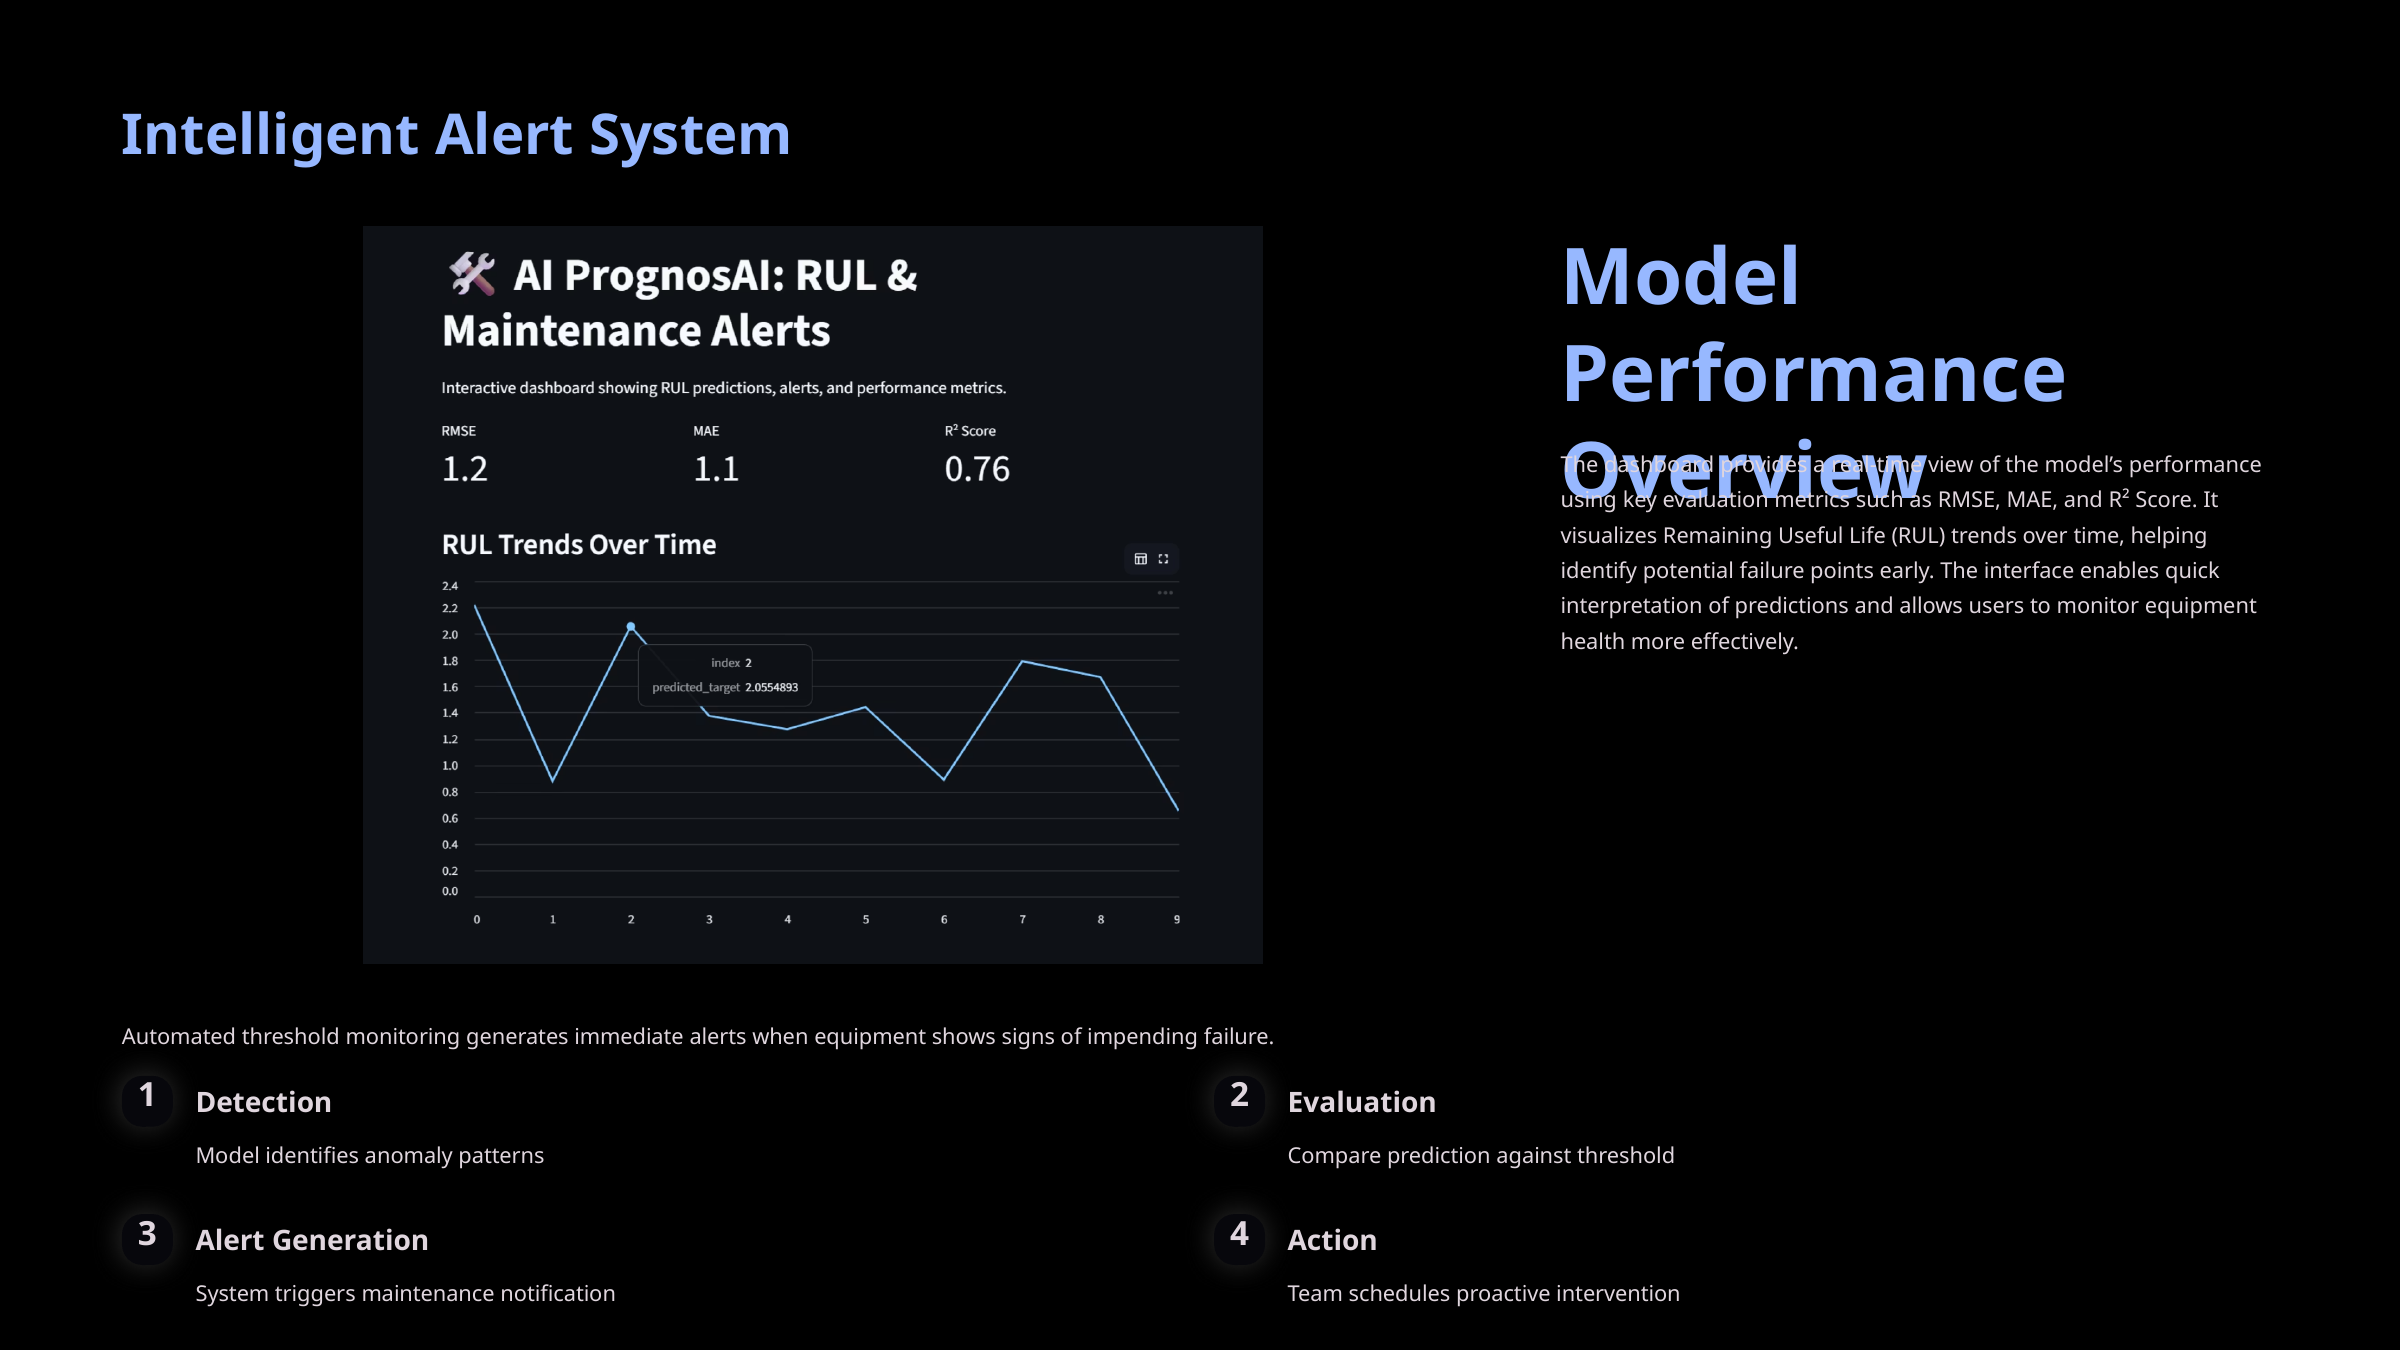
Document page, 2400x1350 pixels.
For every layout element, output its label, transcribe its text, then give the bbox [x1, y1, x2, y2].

text_box Alert Generation [195, 1221, 479, 1258]
text_box System triggers maintenance notification [195, 1270, 1186, 1307]
text_box Automated threshold monitoring generates immediate alerts when equipment shows signs of impending failure. [121, 1014, 2278, 1051]
text_box The dashboard provides a real-time view of the model’s performance using key evaluation metrics such as RMSE, MAE, and R² Score. It visualizes Remaining Useful Life (RUL) trends over time, helping identify potential failure points early. The interface enables quick interpretation of predictions and allows users to monitor equipment health more effectively. [1560, 441, 2280, 659]
text_box 4 [1222, 1218, 1257, 1261]
text_box Model Performance Overview [1560, 223, 2280, 419]
text_box Model identifies anomaly patterns [195, 1132, 1186, 1169]
text_box [121, 1214, 173, 1266]
text_box 3 [130, 1218, 165, 1261]
text_box Compare prediction against threshold [1287, 1132, 2278, 1169]
picture [363, 226, 1263, 964]
text_box 2 [1222, 1080, 1257, 1123]
text_box 1 [130, 1080, 165, 1123]
text_box [1214, 1214, 1266, 1266]
text_box Detection [195, 1083, 479, 1119]
text_box Intelligent Alert System [121, 95, 748, 167]
text_box Team schedules proactive intervention [1287, 1270, 2278, 1307]
text_box Evaluation [1287, 1083, 1571, 1119]
text_box [1214, 1075, 1266, 1127]
text_box Action [1287, 1221, 1571, 1258]
text_box [121, 1075, 173, 1127]
